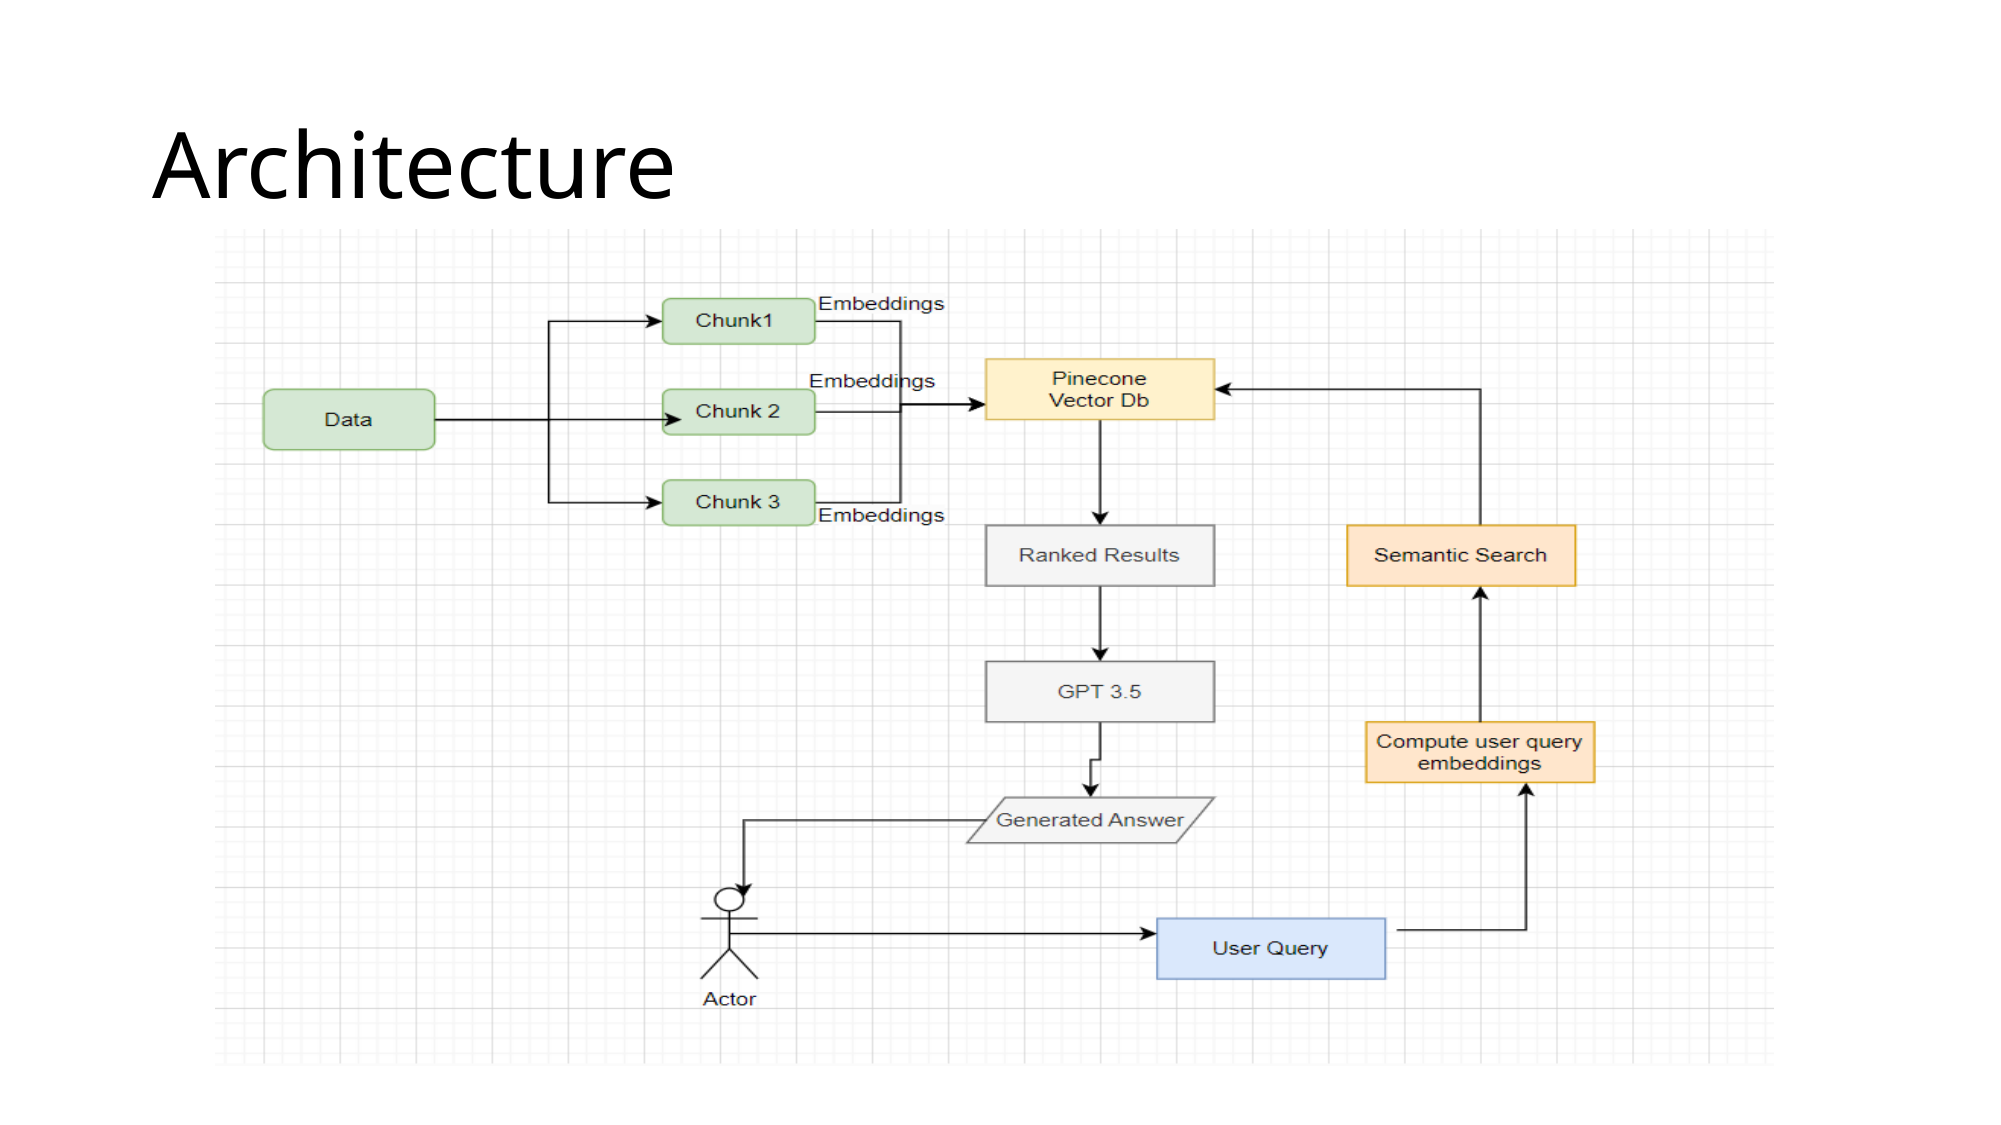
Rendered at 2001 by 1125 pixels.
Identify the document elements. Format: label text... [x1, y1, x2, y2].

title Architecture [137, 59, 1863, 278]
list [215, 229, 1774, 1066]
